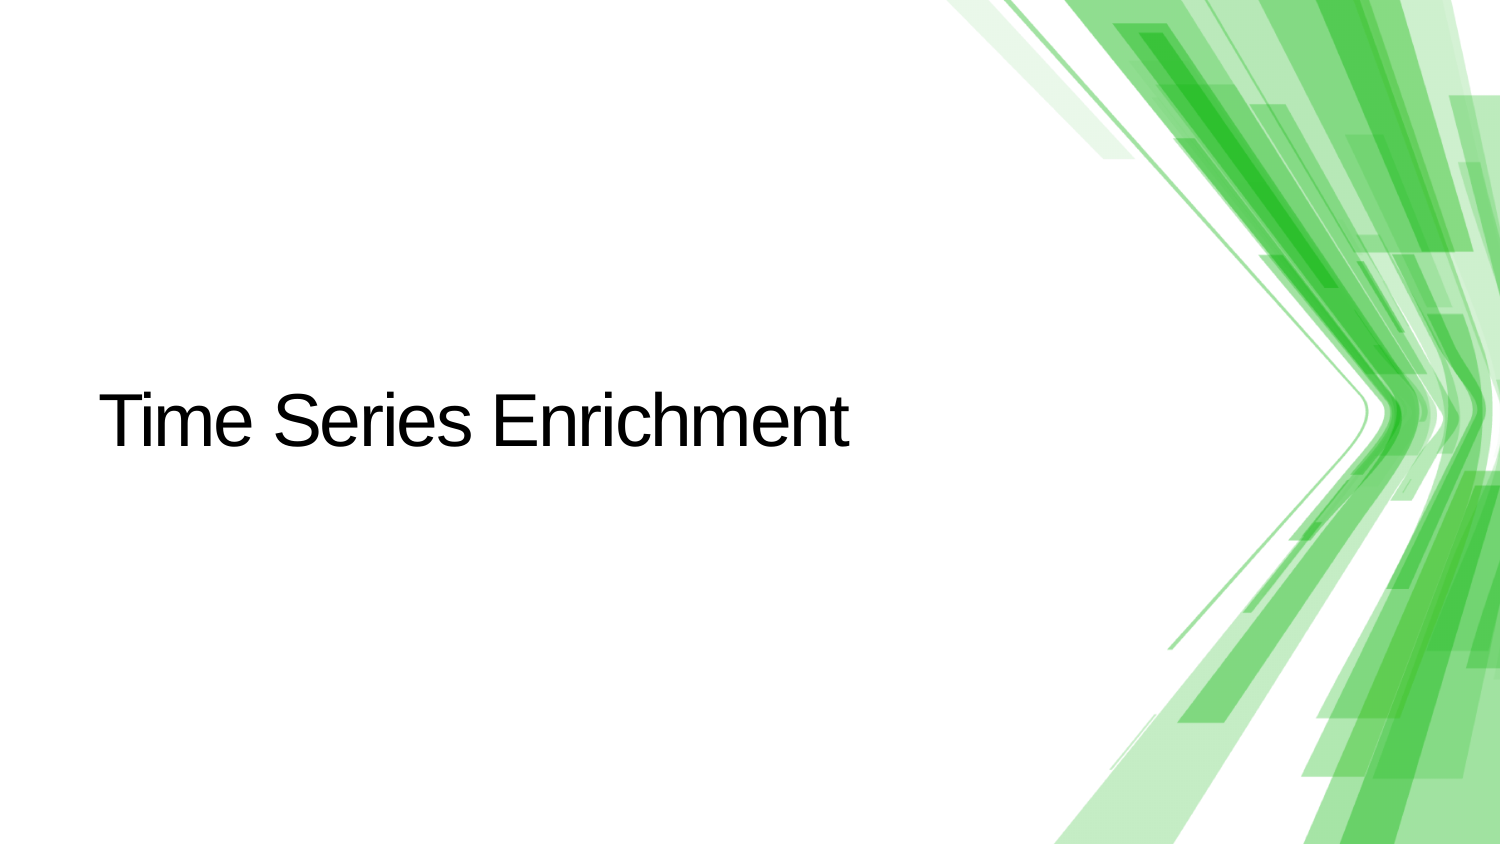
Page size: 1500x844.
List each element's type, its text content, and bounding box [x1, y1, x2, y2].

picture [945, 0, 1500, 844]
title Time Series Enrichment [98, 246, 1046, 599]
